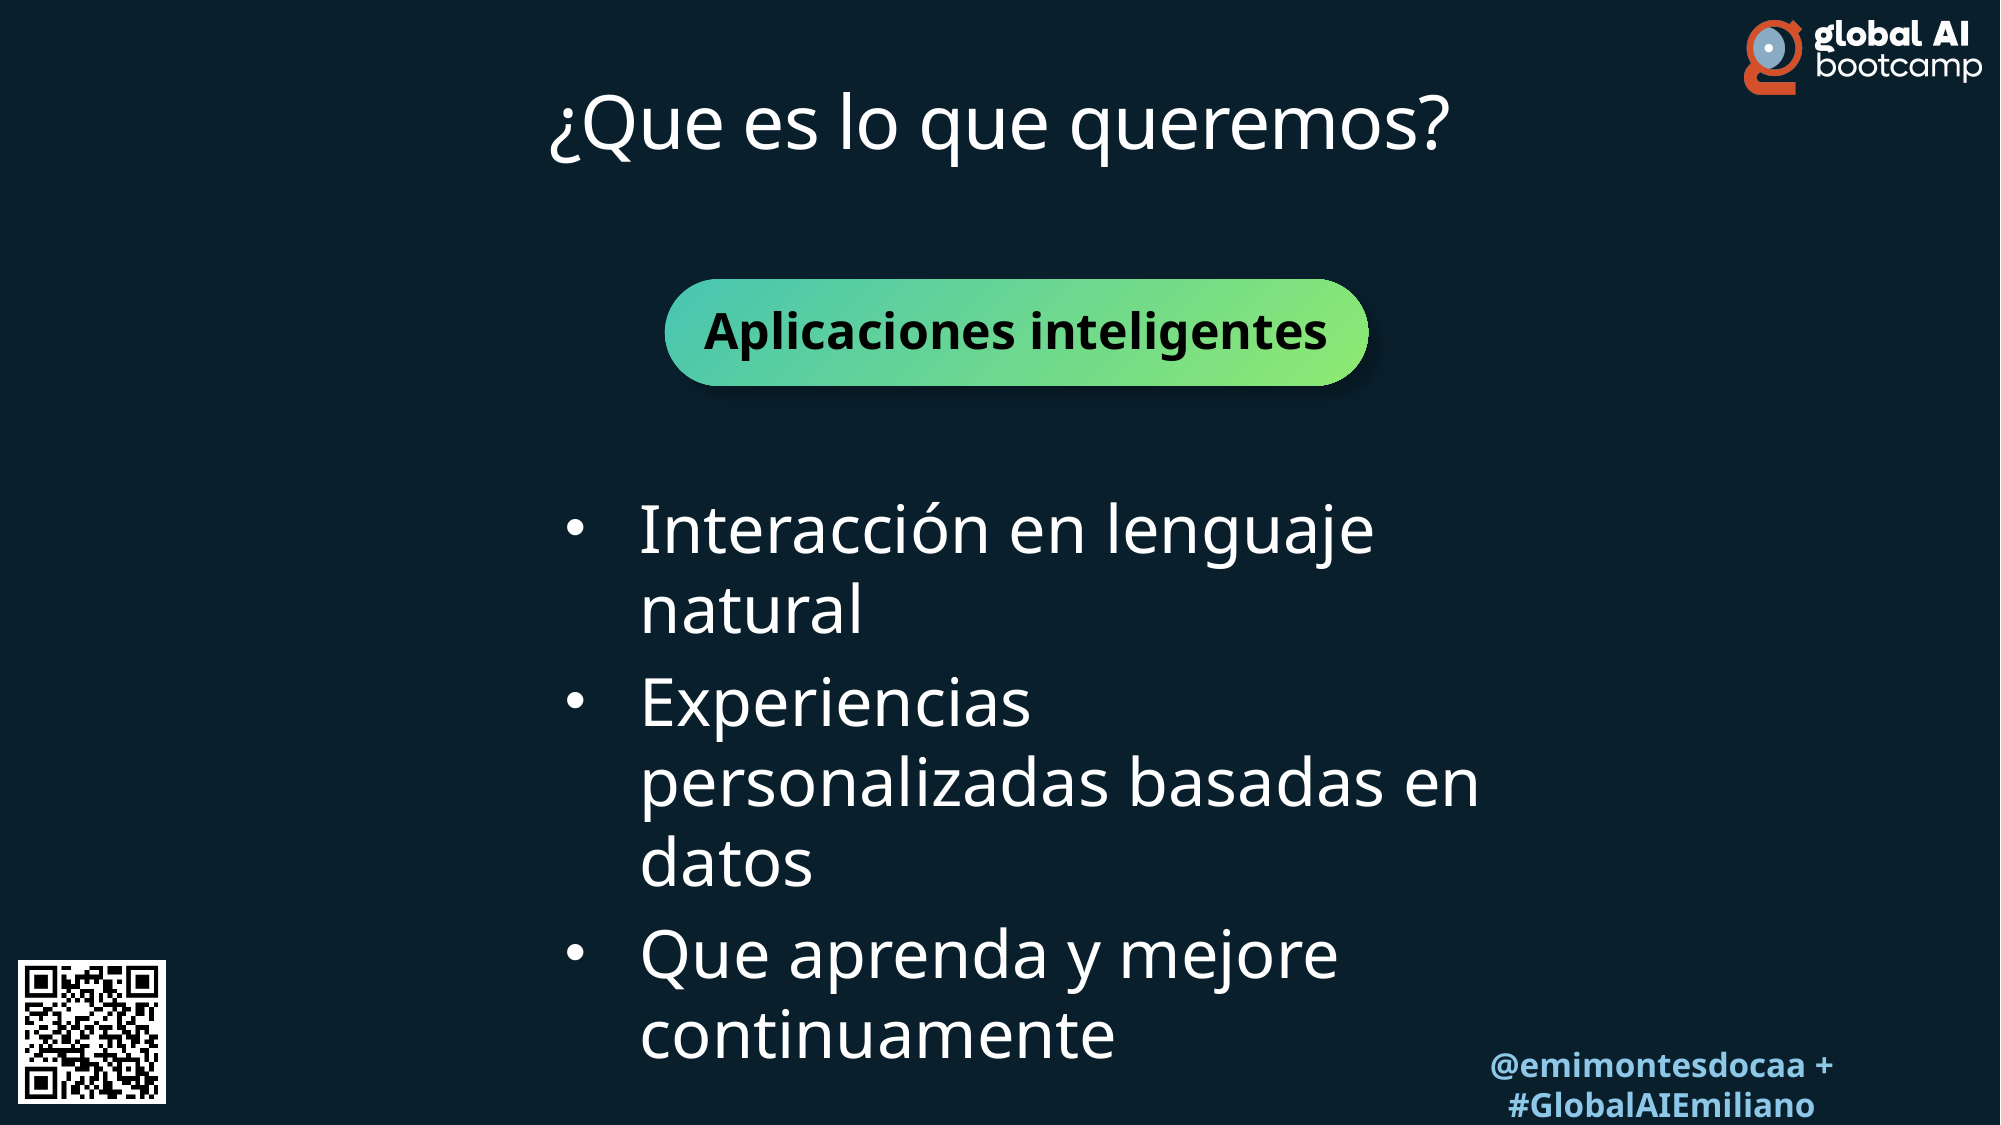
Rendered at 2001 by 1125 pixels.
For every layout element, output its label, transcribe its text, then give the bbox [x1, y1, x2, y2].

text_box @emimontesdocaa + #GlobalAIEmiliano [1342, 1044, 1982, 1125]
text_box Interacción en lenguaje natural Experiencias personalizadas basadas en datos Que aprenda y mejore continuamente [549, 479, 1530, 926]
picture [1743, 19, 1982, 95]
picture [18, 960, 166, 1104]
title ¿Que es lo que queremos? [96, 75, 1904, 166]
text_box Aplicaciones inteligentes [664, 278, 1369, 387]
